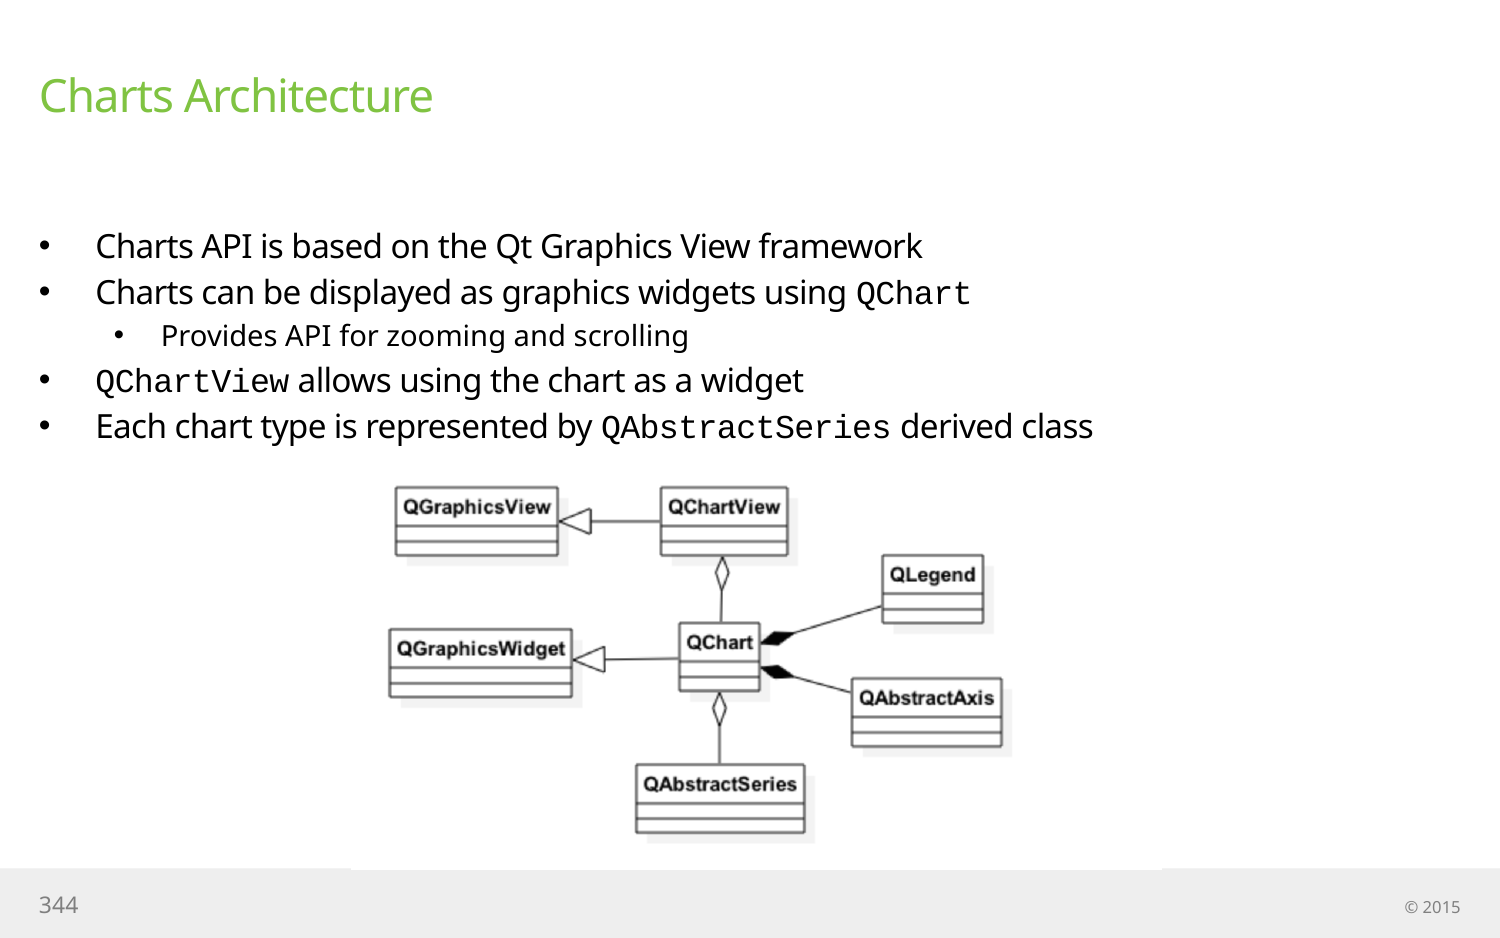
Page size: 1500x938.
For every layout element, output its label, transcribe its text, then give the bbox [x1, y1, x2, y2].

picture [351, 437, 1162, 871]
title Charts Architecture [39, 66, 1052, 195]
slide_number 344 [39, 892, 410, 921]
footer © 2015 [1188, 896, 1461, 917]
list Charts API is based on the Qt Graphics View framework Charts can be displayed as graphics widgets using QChart Provides API for zooming and scrolling QChartView allows using the chart as a widget Each chart type is represented by QAbstractSeries derived class [39, 224, 1471, 477]
